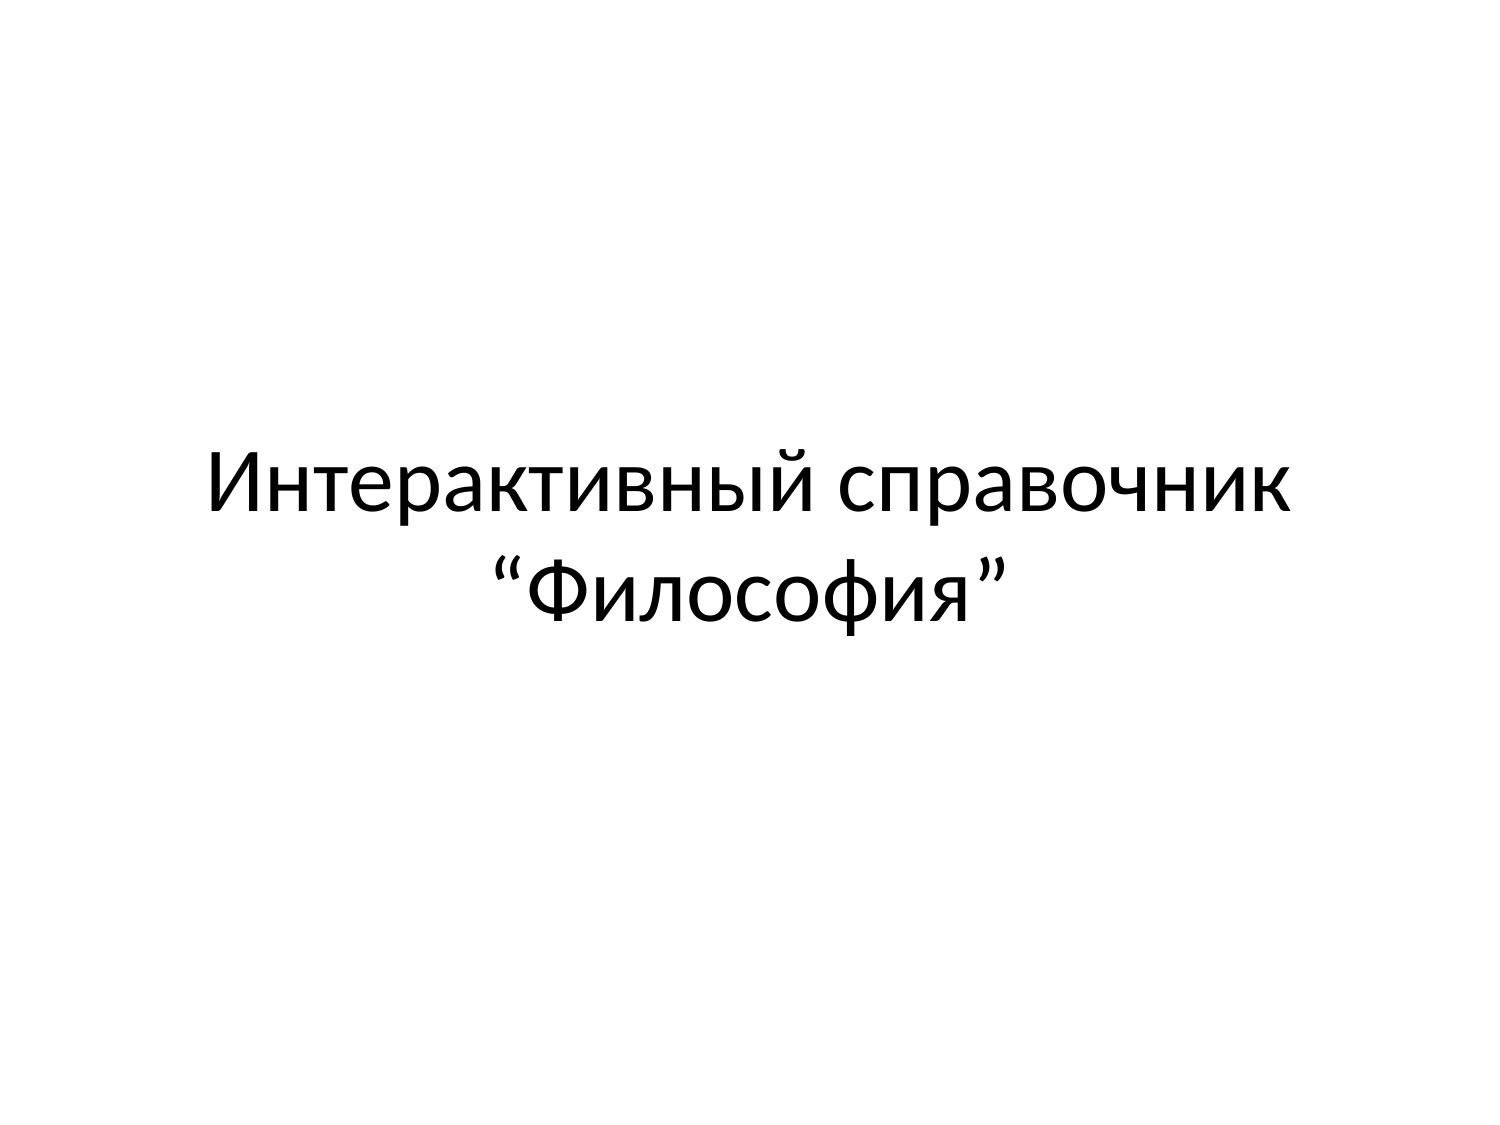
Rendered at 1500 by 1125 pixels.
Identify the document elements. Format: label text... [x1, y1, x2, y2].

title Интерактивный справочник “Философия” [112, 408, 1388, 651]
